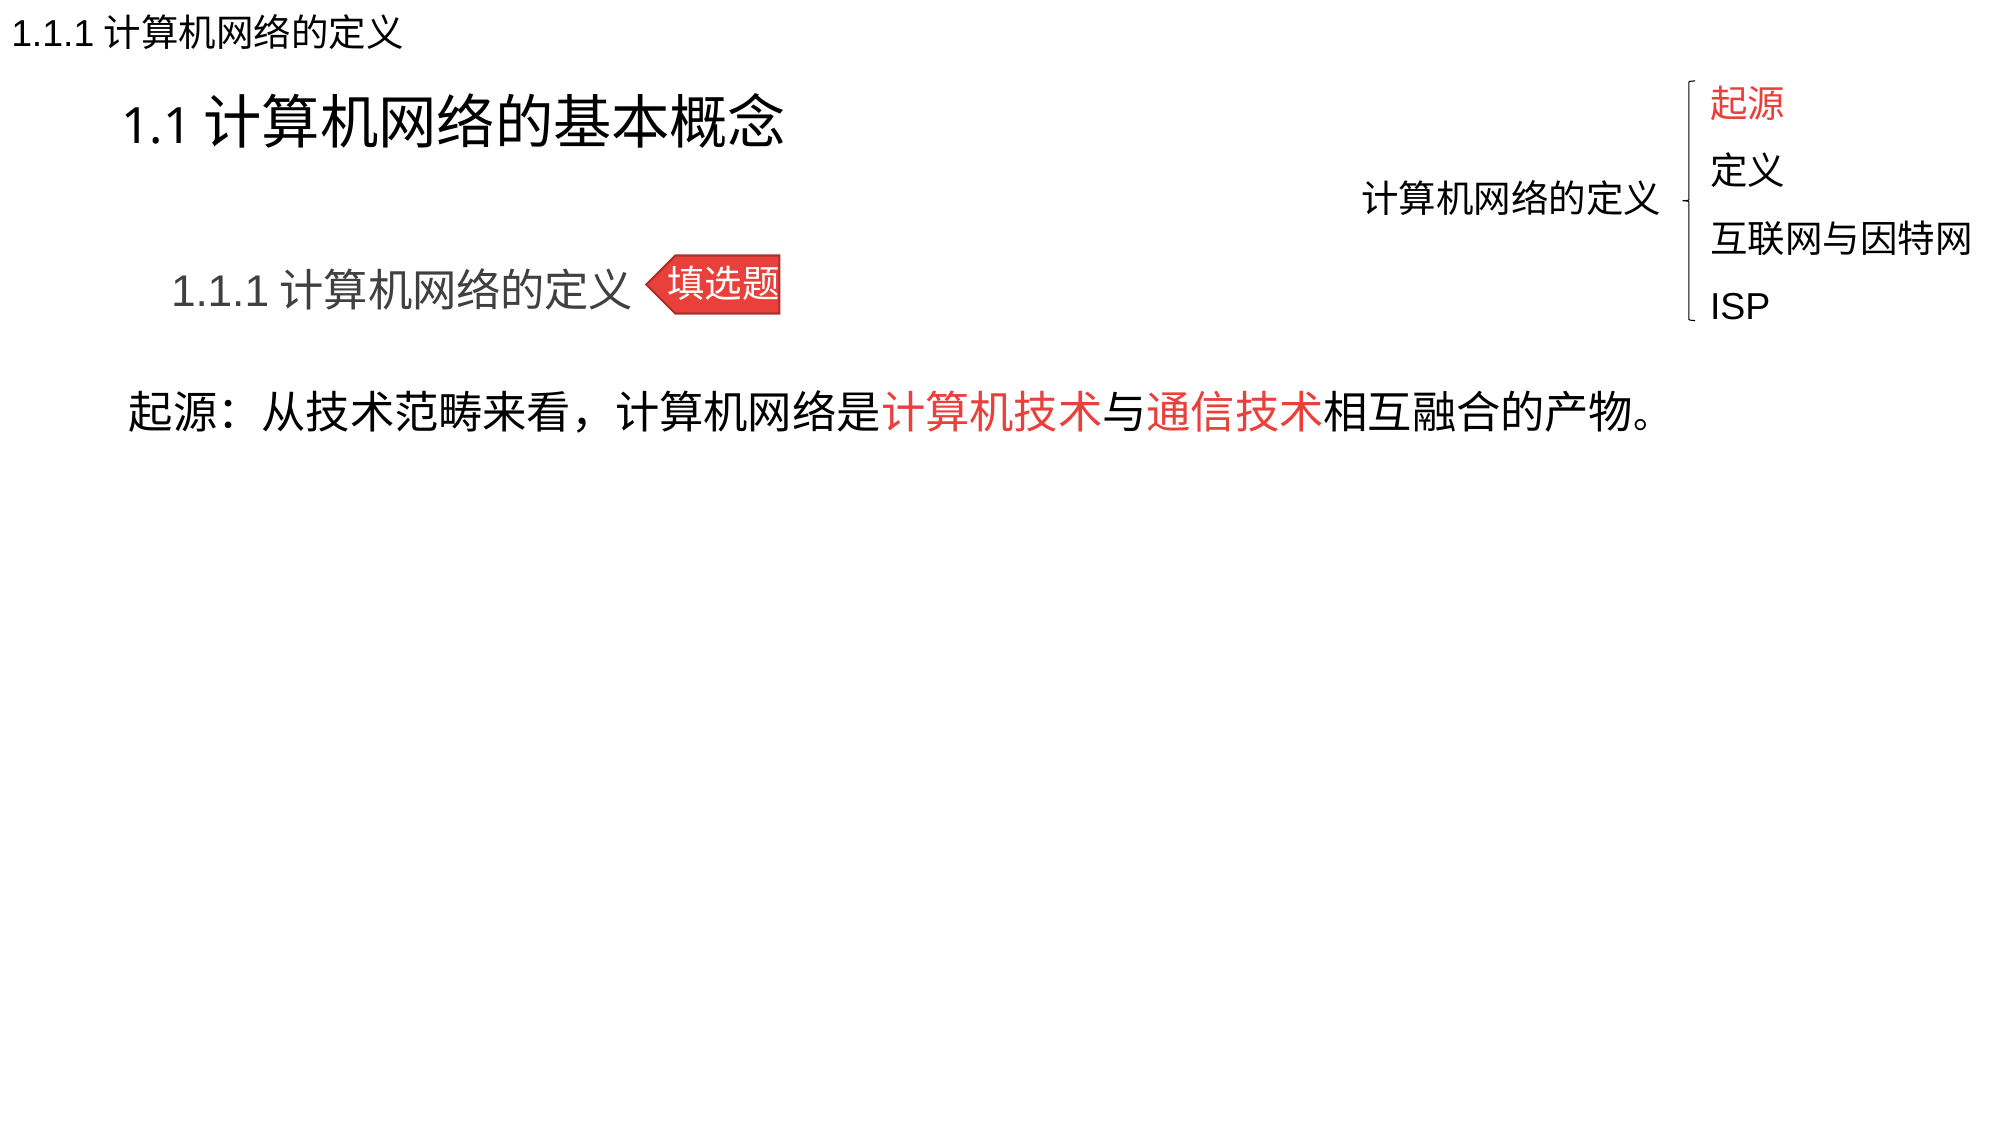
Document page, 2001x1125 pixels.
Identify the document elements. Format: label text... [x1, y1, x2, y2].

title 1.1计算机网络的基本概念 [106, 42, 918, 228]
text_box 填选题 [652, 252, 815, 312]
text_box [1346, 49, 2000, 472]
text_box 1.1.1计算机网络的定义 [0, 1, 419, 62]
text_box 起源：从技术范畴来看，计算机网络是计算机技术与通信技术相互融合的产物。 [114, 376, 1346, 445]
text_box [644, 277, 652, 292]
list 1.1.1计算机网络的定义 [106, 228, 1832, 943]
